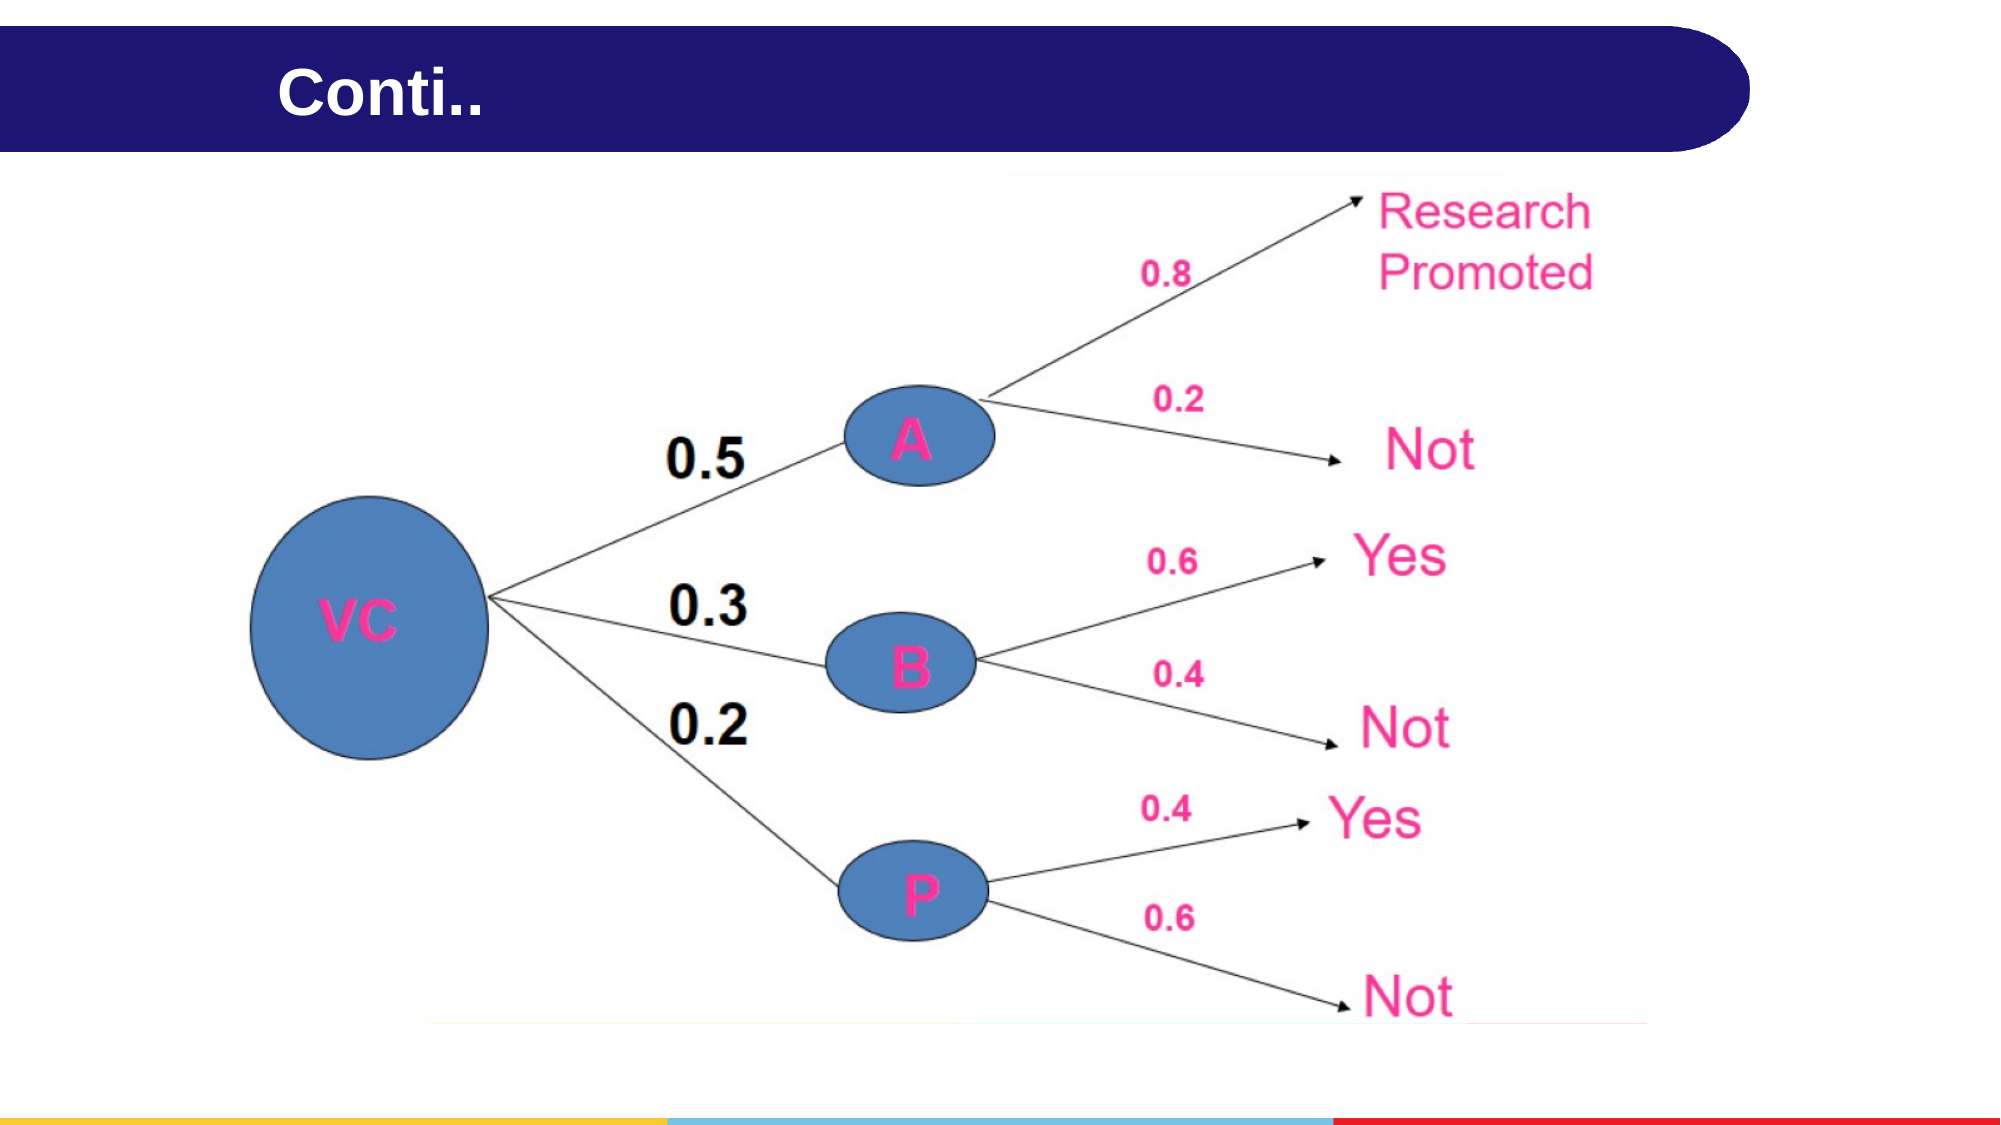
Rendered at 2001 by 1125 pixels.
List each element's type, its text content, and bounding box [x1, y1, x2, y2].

picture [1500, 26, 1750, 152]
title Conti.. [262, 26, 1500, 152]
picture [219, 170, 1648, 1024]
picture [0, 26, 262, 152]
picture [0, 1118, 2000, 1125]
